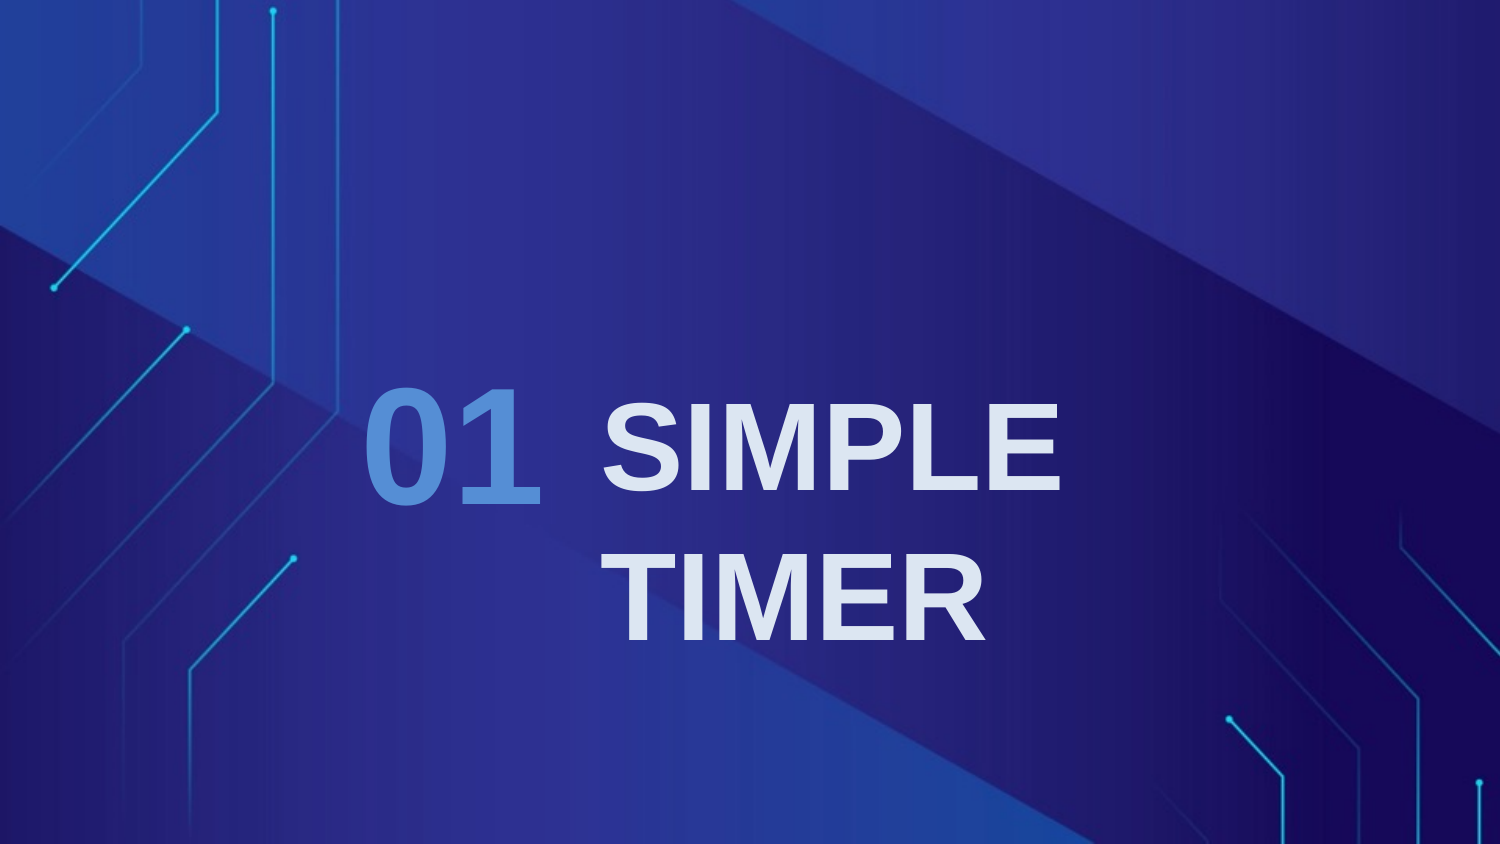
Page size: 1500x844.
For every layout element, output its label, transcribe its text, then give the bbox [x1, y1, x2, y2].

picture [0, 0, 1500, 844]
title Simple Timer [585, 357, 1475, 482]
text_box 01 [267, 330, 561, 559]
